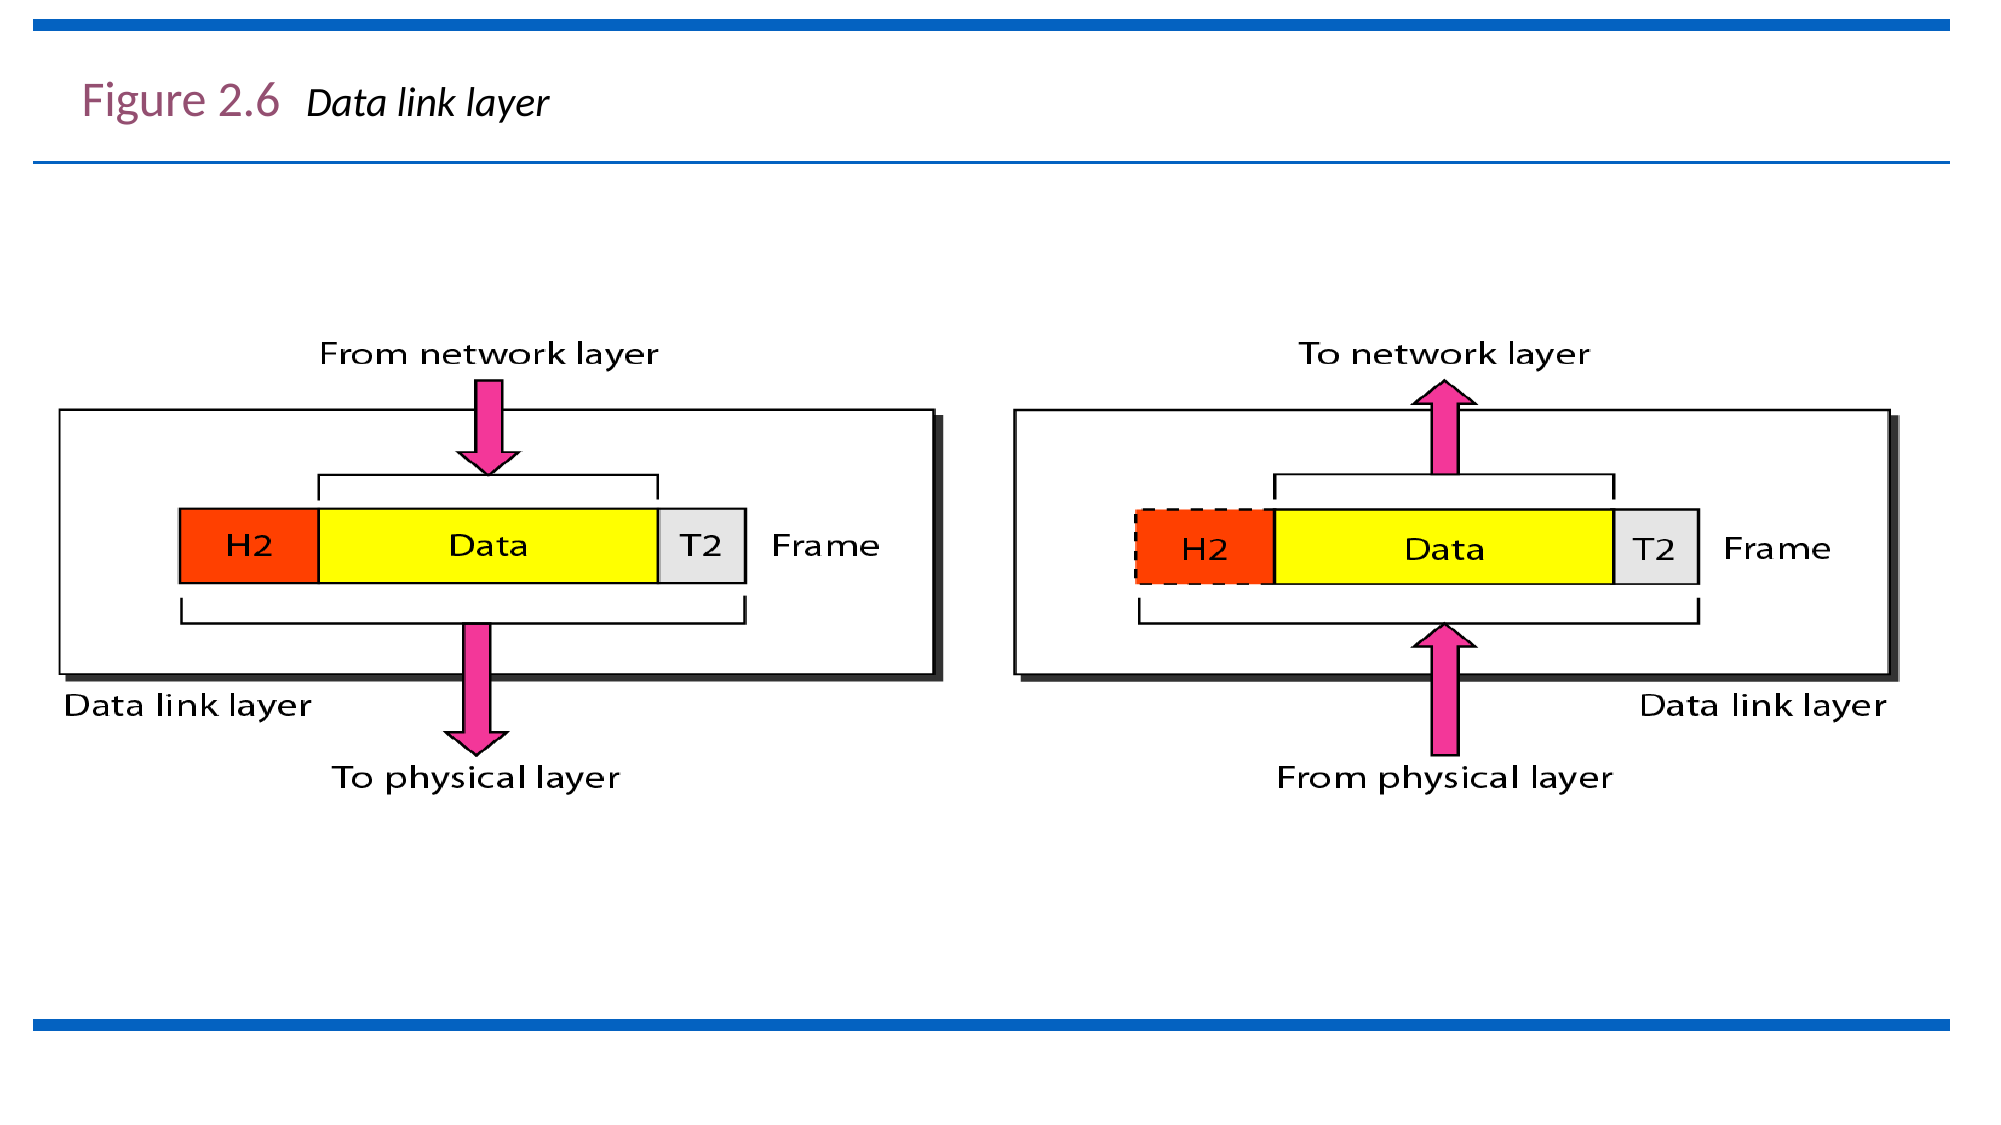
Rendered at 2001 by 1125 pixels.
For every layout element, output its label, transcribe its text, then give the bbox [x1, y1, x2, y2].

text_box [58, 341, 1900, 795]
title Figure 2.6 Data link layer [79, 64, 551, 255]
